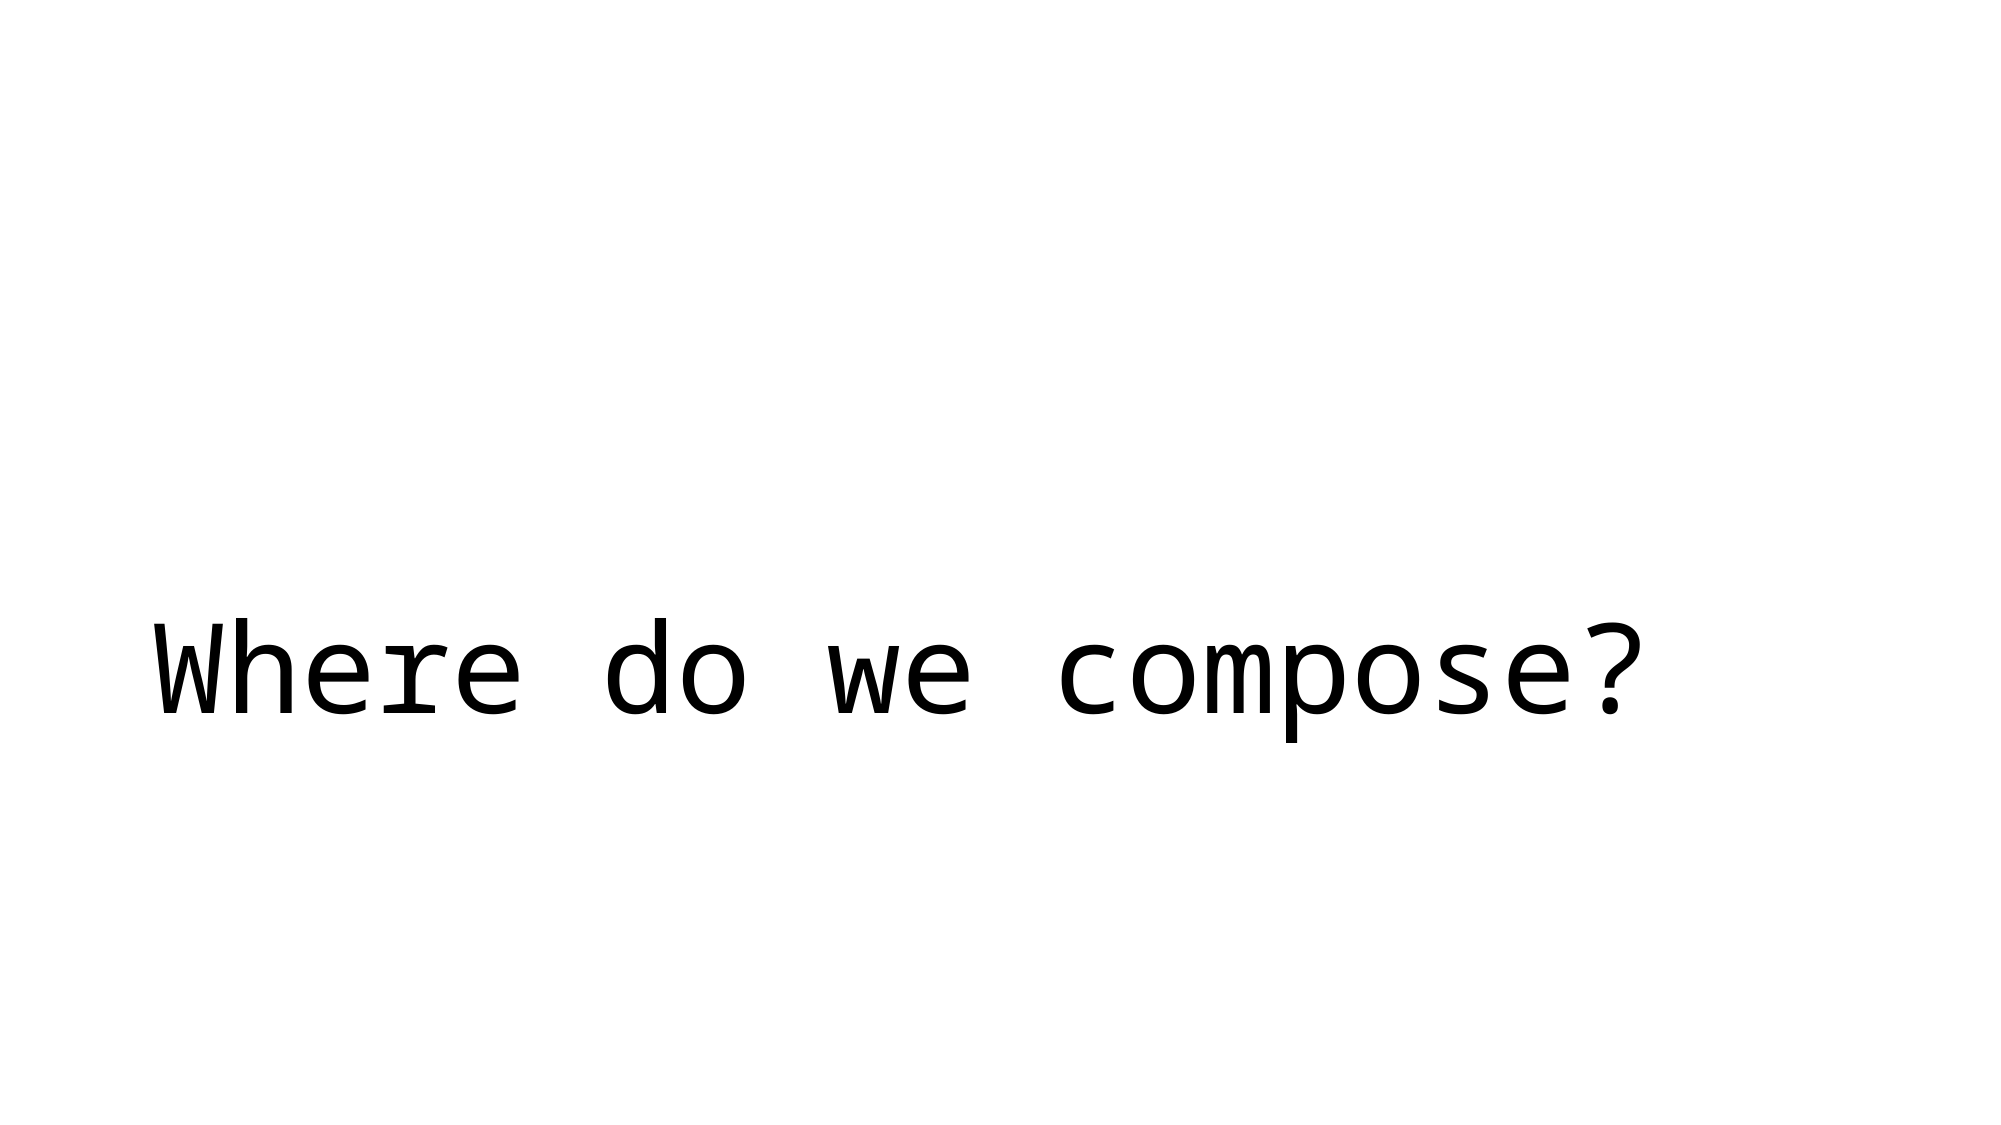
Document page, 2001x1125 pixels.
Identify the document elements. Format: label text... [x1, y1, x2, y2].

title Where do we compose? [136, 280, 1862, 749]
